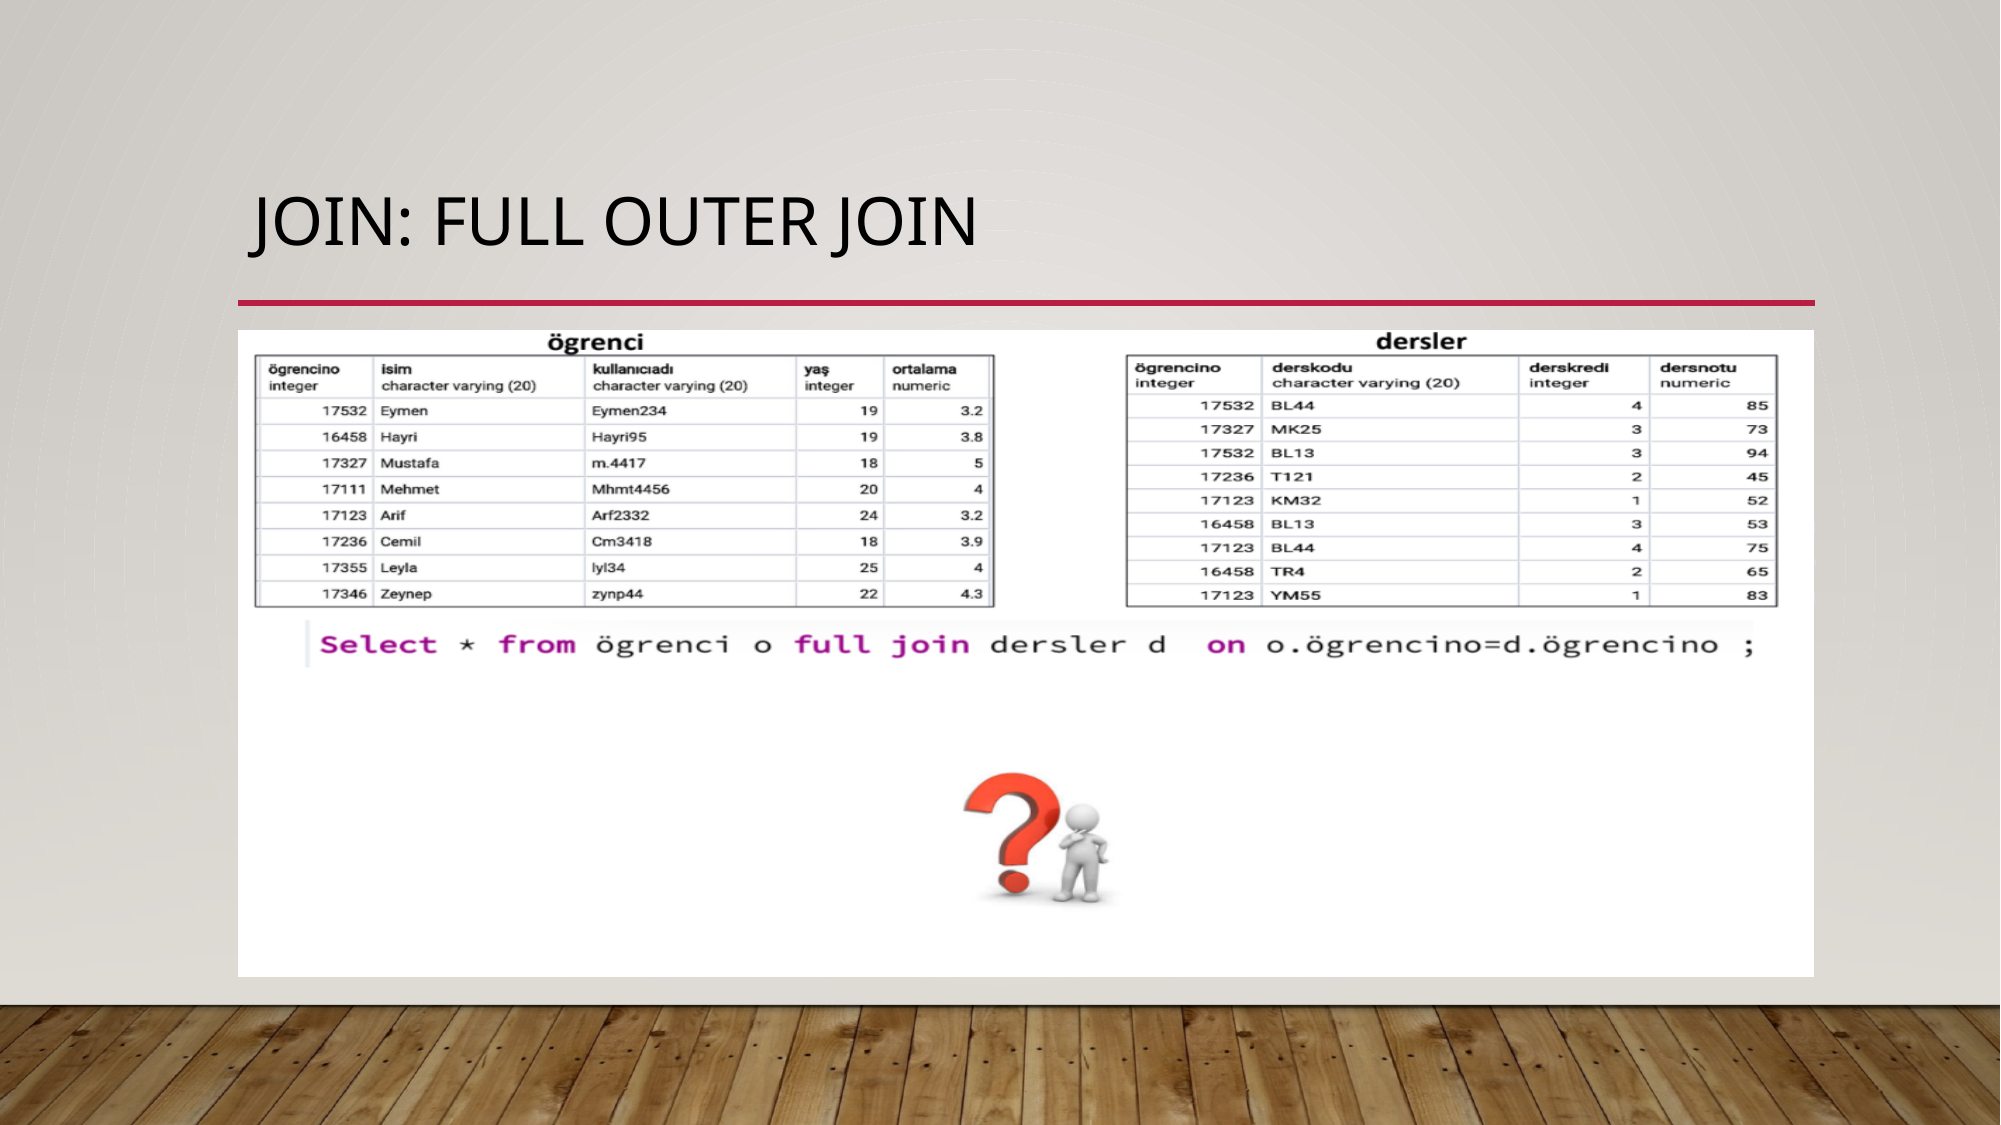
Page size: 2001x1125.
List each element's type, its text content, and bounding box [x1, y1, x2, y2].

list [237, 330, 1814, 978]
picture [0, 1005, 2000, 1125]
title JOIN: Full Outer Joın [238, 180, 1814, 305]
